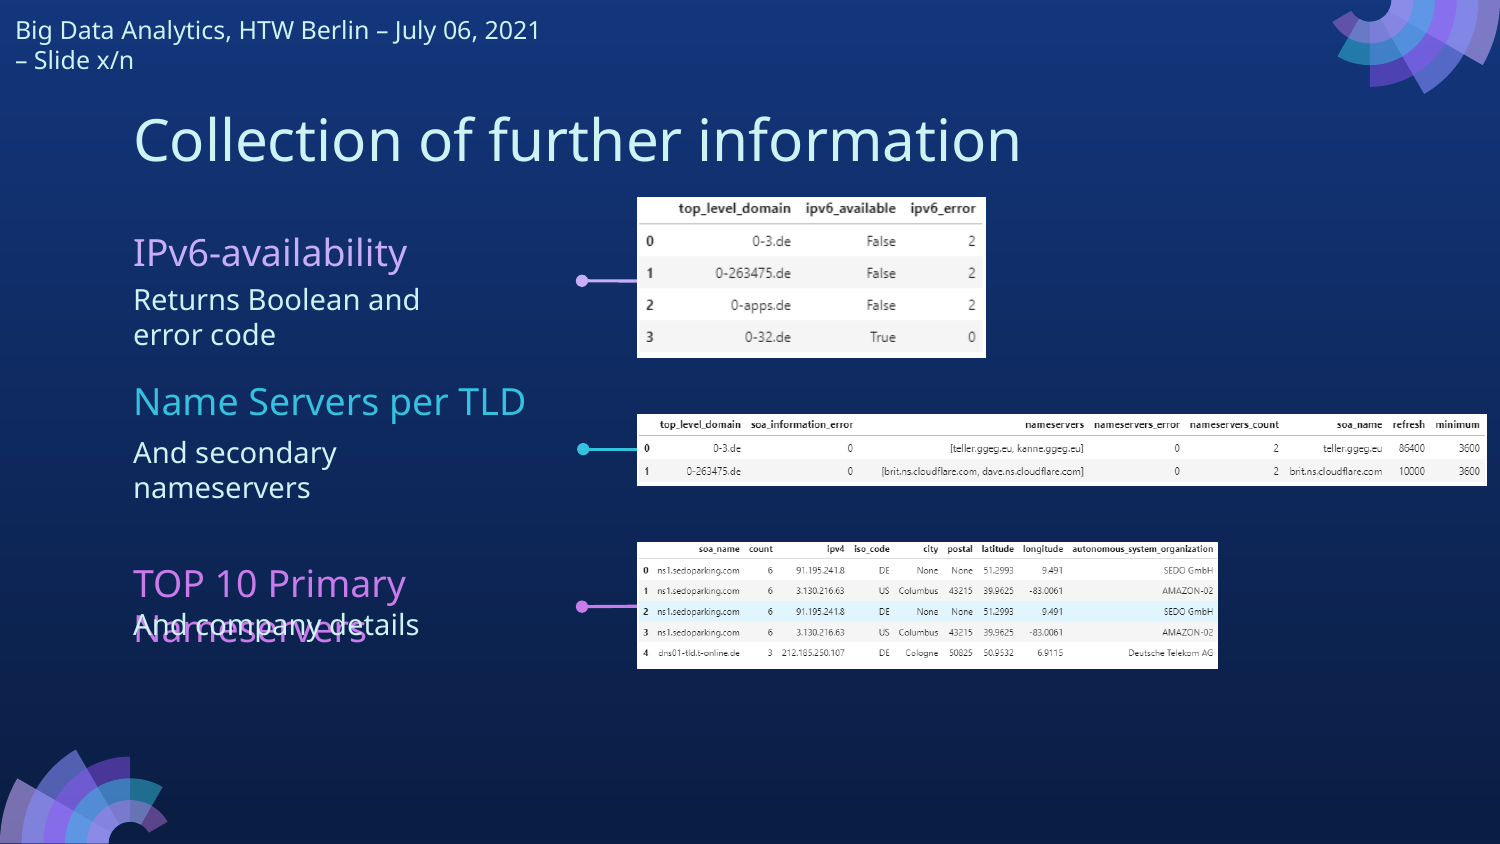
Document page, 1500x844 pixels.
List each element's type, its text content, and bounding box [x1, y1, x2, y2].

picture [637, 197, 986, 359]
picture [637, 414, 1487, 487]
picture [637, 542, 1218, 670]
text_box Returns Boolean and error code [118, 266, 492, 356]
text_box And company details [118, 590, 492, 685]
text_box And secondary nameservers [118, 419, 492, 514]
text_box TOP 10 Primary Nameservers [118, 545, 570, 610]
title Collection of further information [118, 88, 1382, 183]
text_box Name Servers per TLD [118, 363, 547, 427]
text_box IPv6-availability [118, 214, 436, 266]
text_box Big Data Analytics, HTW Berlin – July 06, 2021 – Slide x/n [0, 0, 572, 54]
